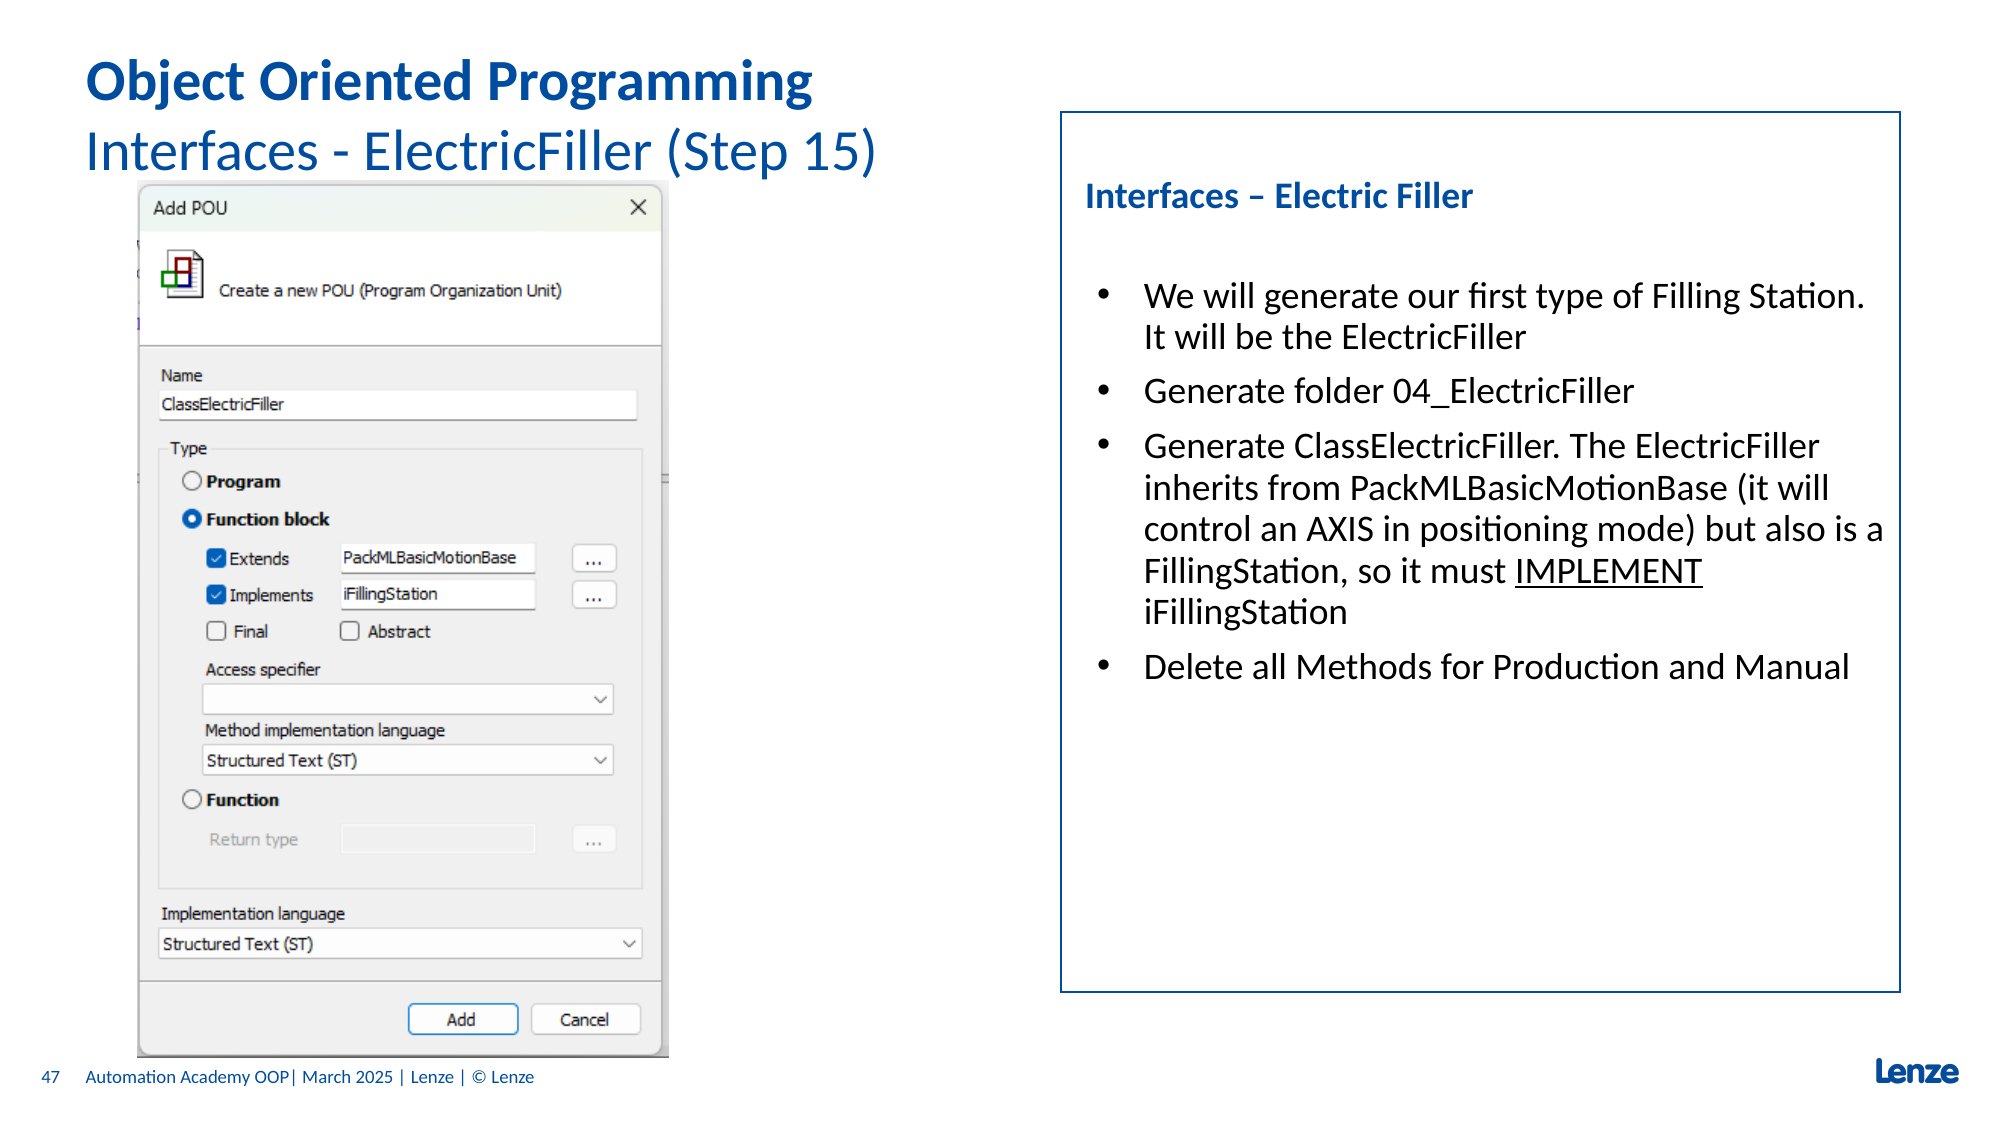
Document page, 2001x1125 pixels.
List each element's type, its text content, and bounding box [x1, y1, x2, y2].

footer Automation Academy OOP| March 2025 | Lenze | © Lenze [85, 1027, 834, 1088]
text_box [1061, 112, 1900, 992]
slide_number 47 [0, 1027, 61, 1088]
title Interfaces - ElectricFiller (Step 15) [85, 113, 1060, 183]
list Object Oriented Programming [84, 34, 1249, 113]
picture [137, 180, 669, 1058]
picture [1851, 1033, 1984, 1108]
